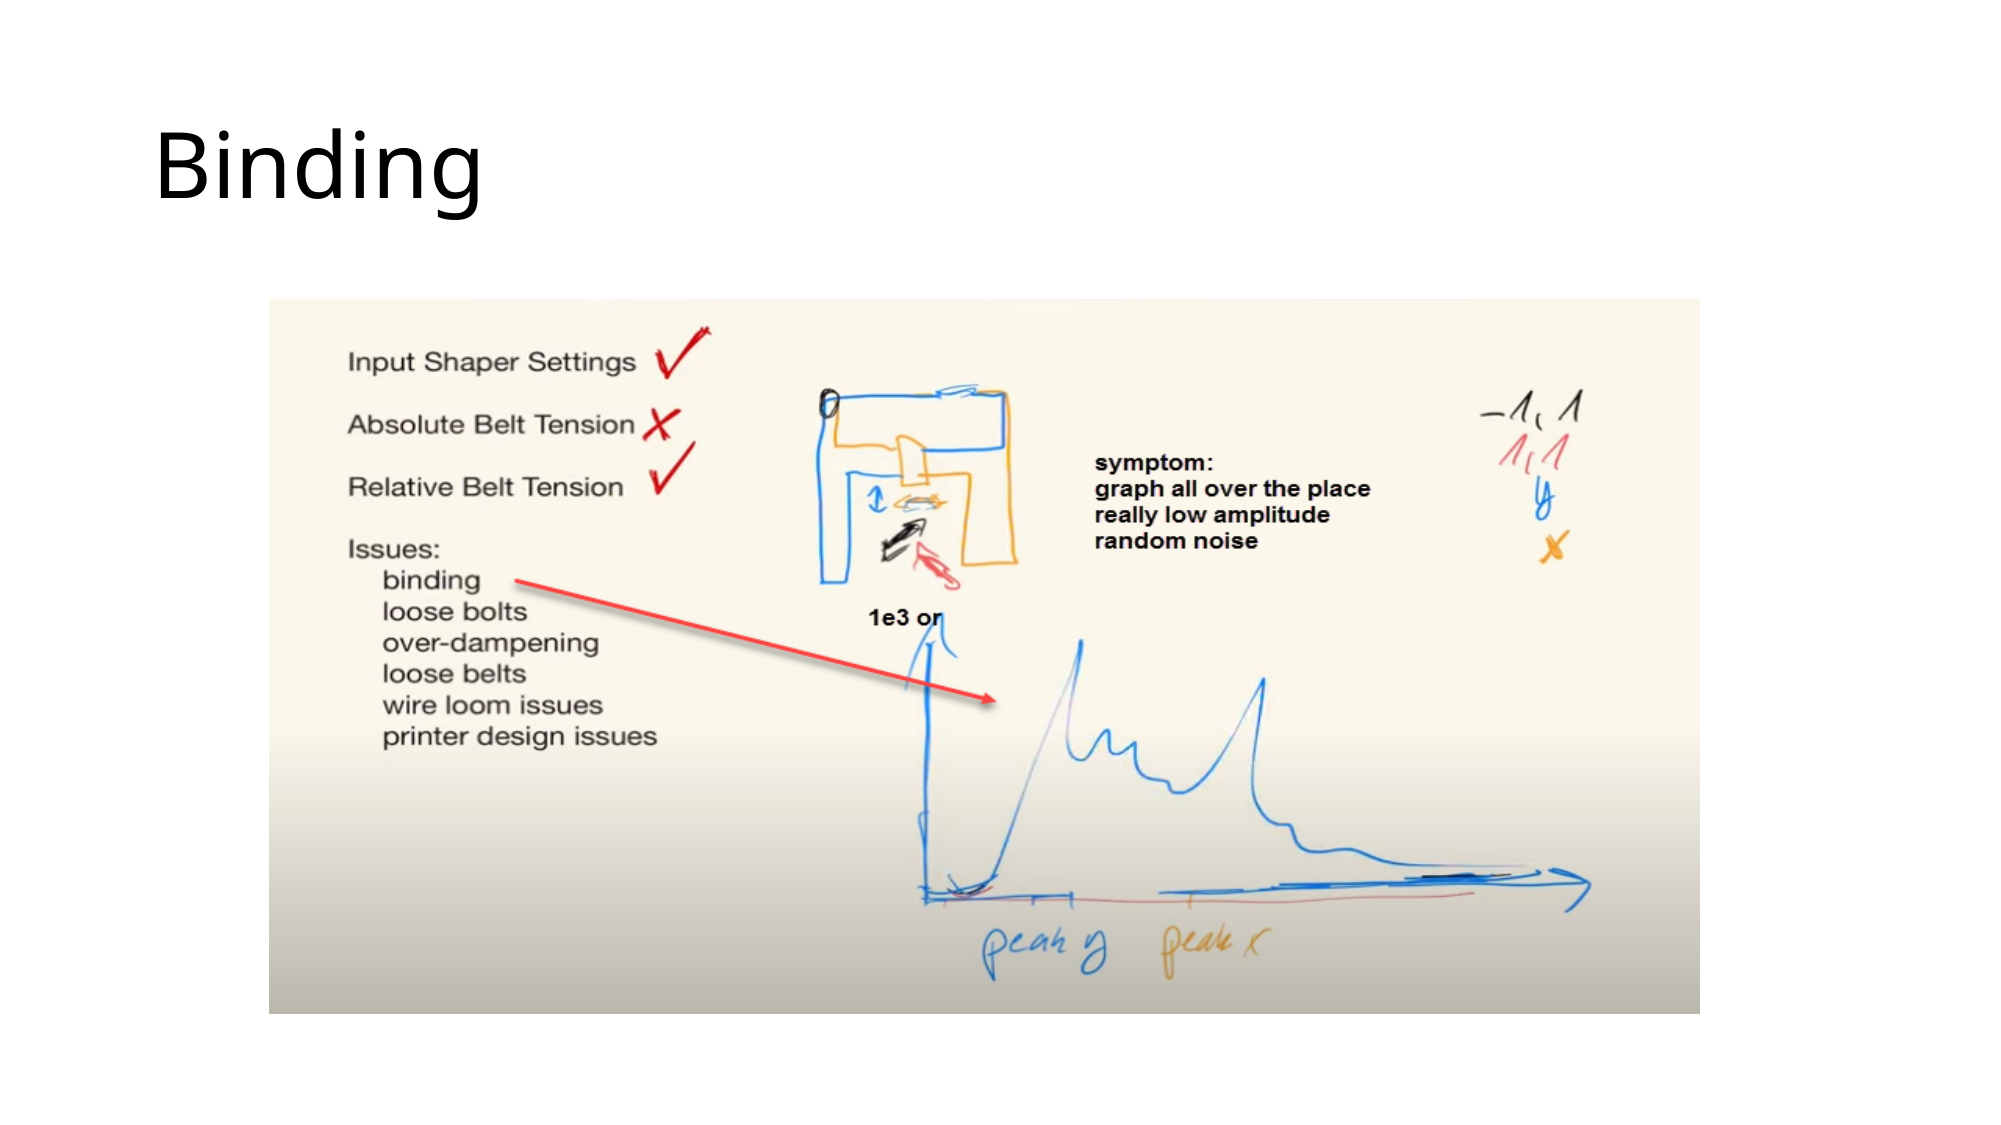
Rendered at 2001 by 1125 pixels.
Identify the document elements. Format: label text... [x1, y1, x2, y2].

picture [269, 299, 1700, 1014]
title Binding [137, 59, 1863, 278]
